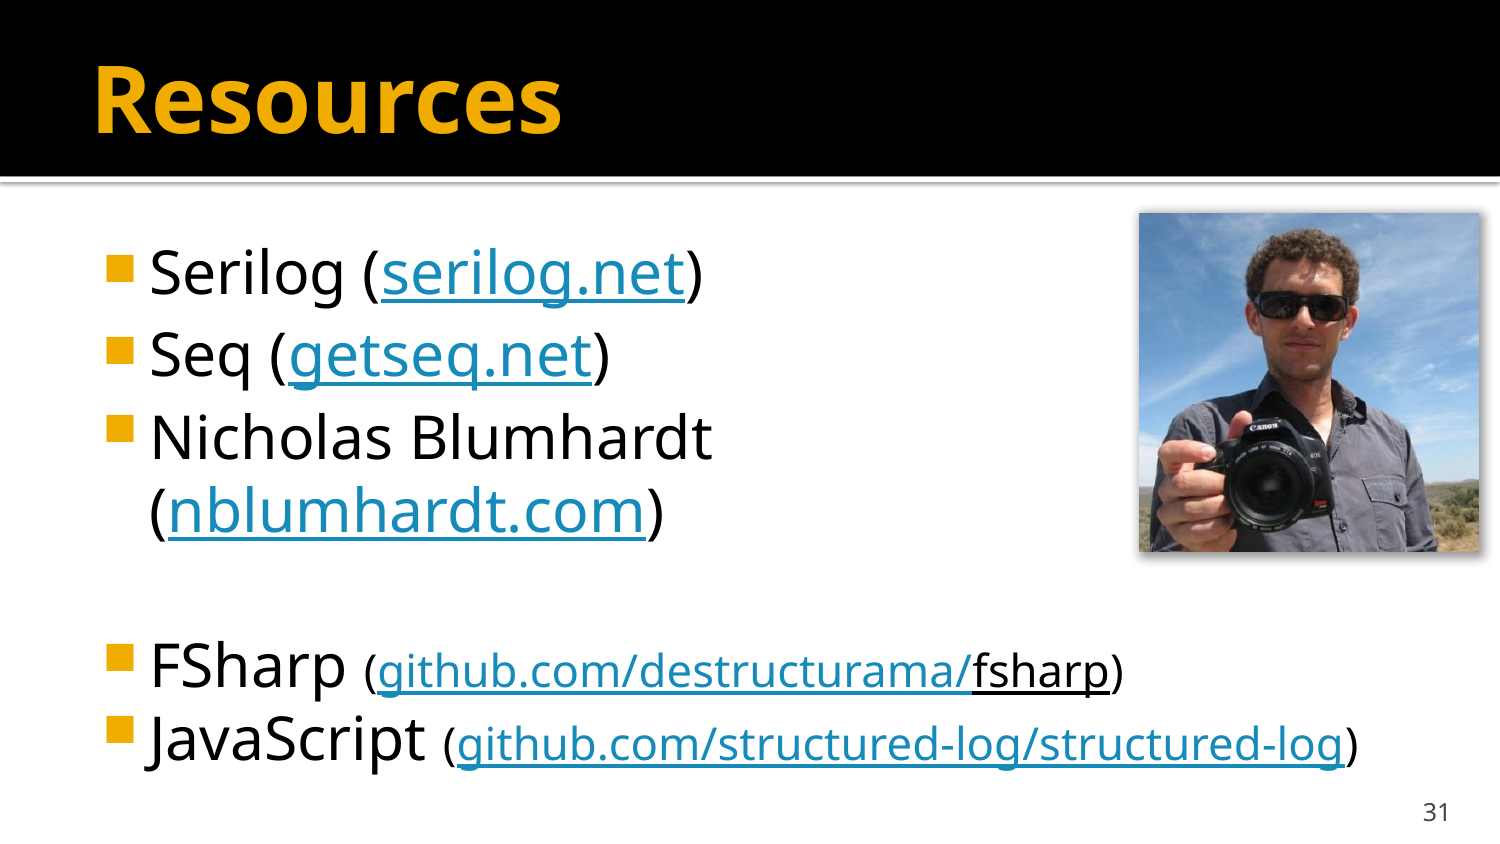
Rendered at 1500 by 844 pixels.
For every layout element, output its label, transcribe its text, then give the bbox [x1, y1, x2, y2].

list Serilog (serilog.net) Seq (getseq.net) Nicholas Blumhardt (nblumhardt.com) FSharp (github.com/destructurama/fsharp) JavaScript (github.com/structured-log/structured-log) [75, 218, 1425, 788]
picture [1139, 212, 1479, 552]
title Resources [75, 19, 1425, 174]
slide_number 30 [1345, 796, 1467, 831]
